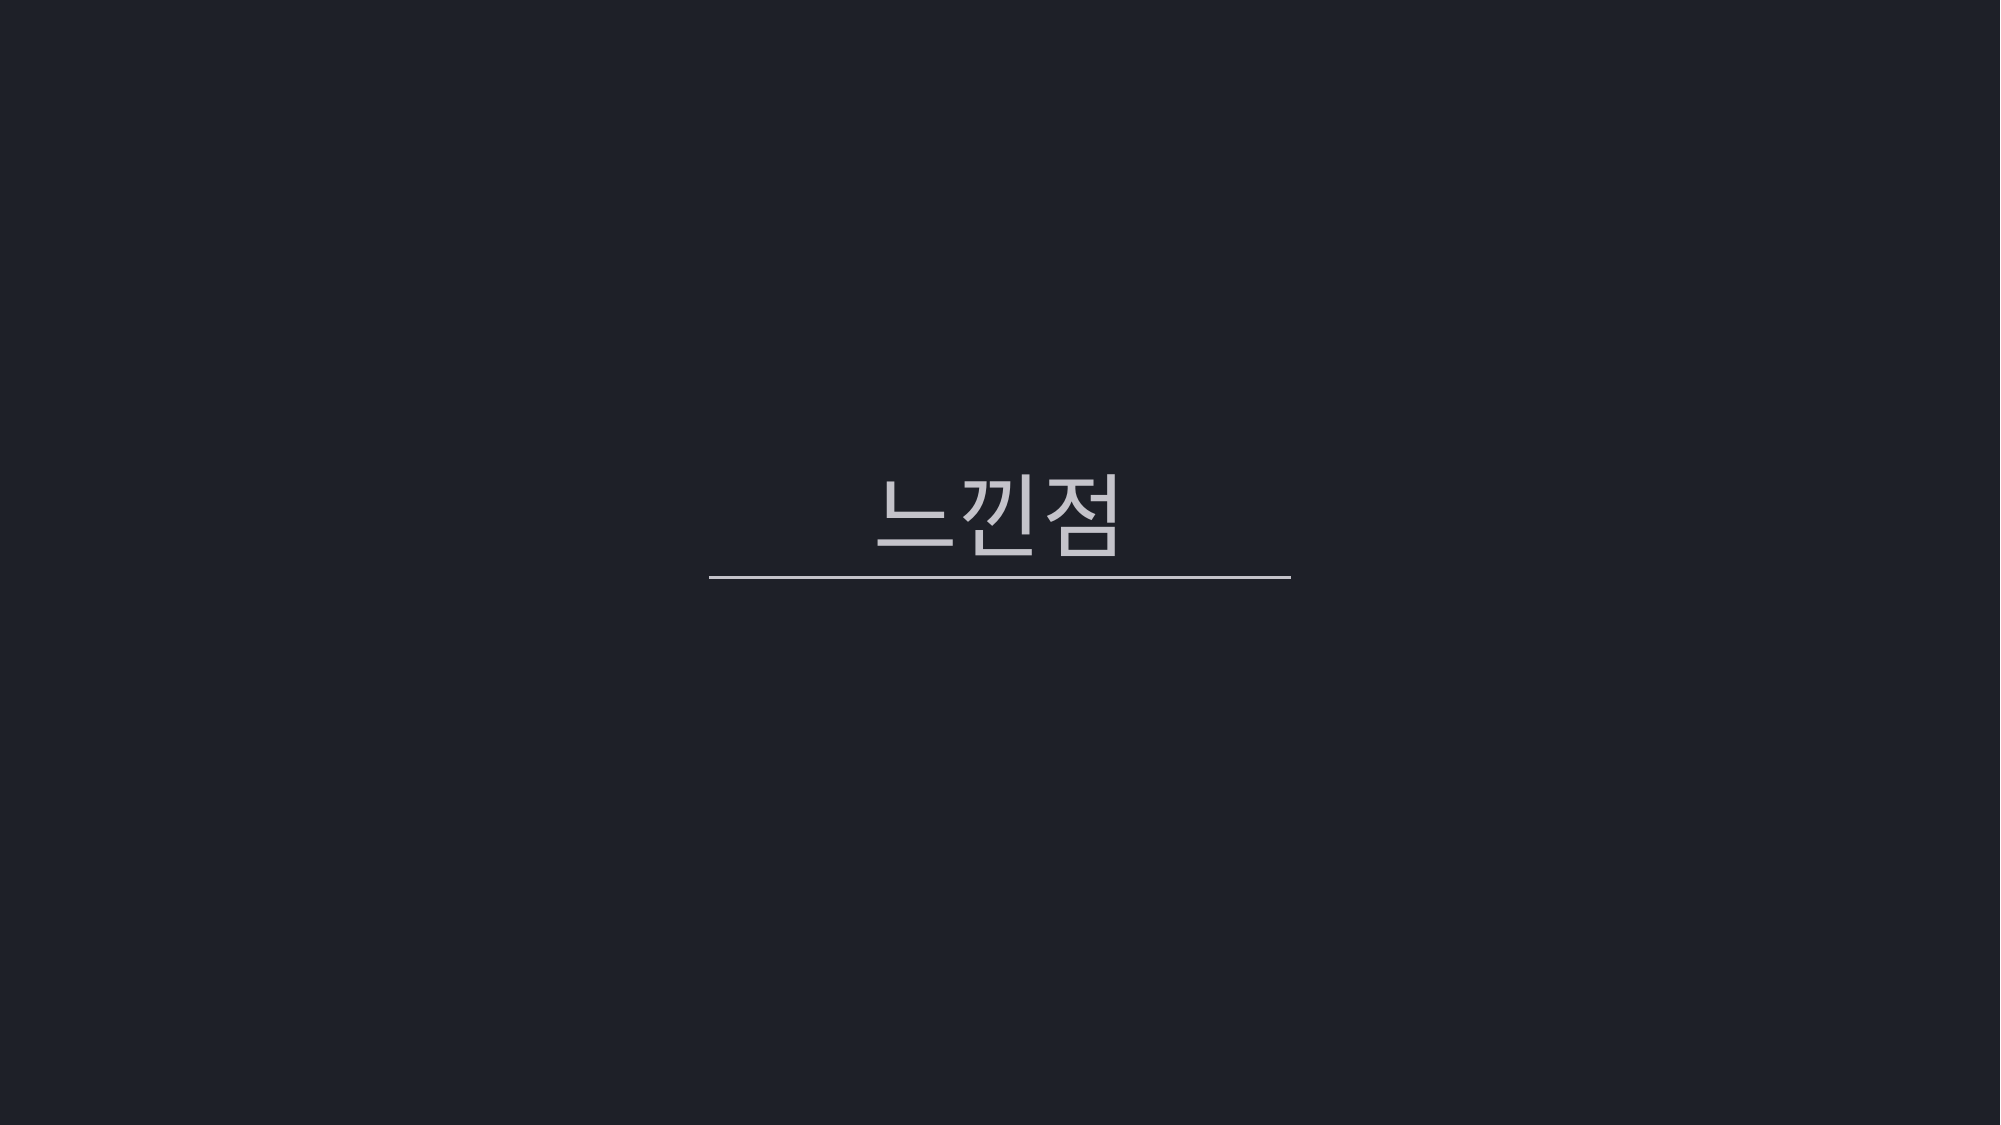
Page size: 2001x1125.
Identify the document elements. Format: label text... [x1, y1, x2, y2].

text_box 느낀점 [744, 451, 1256, 576]
